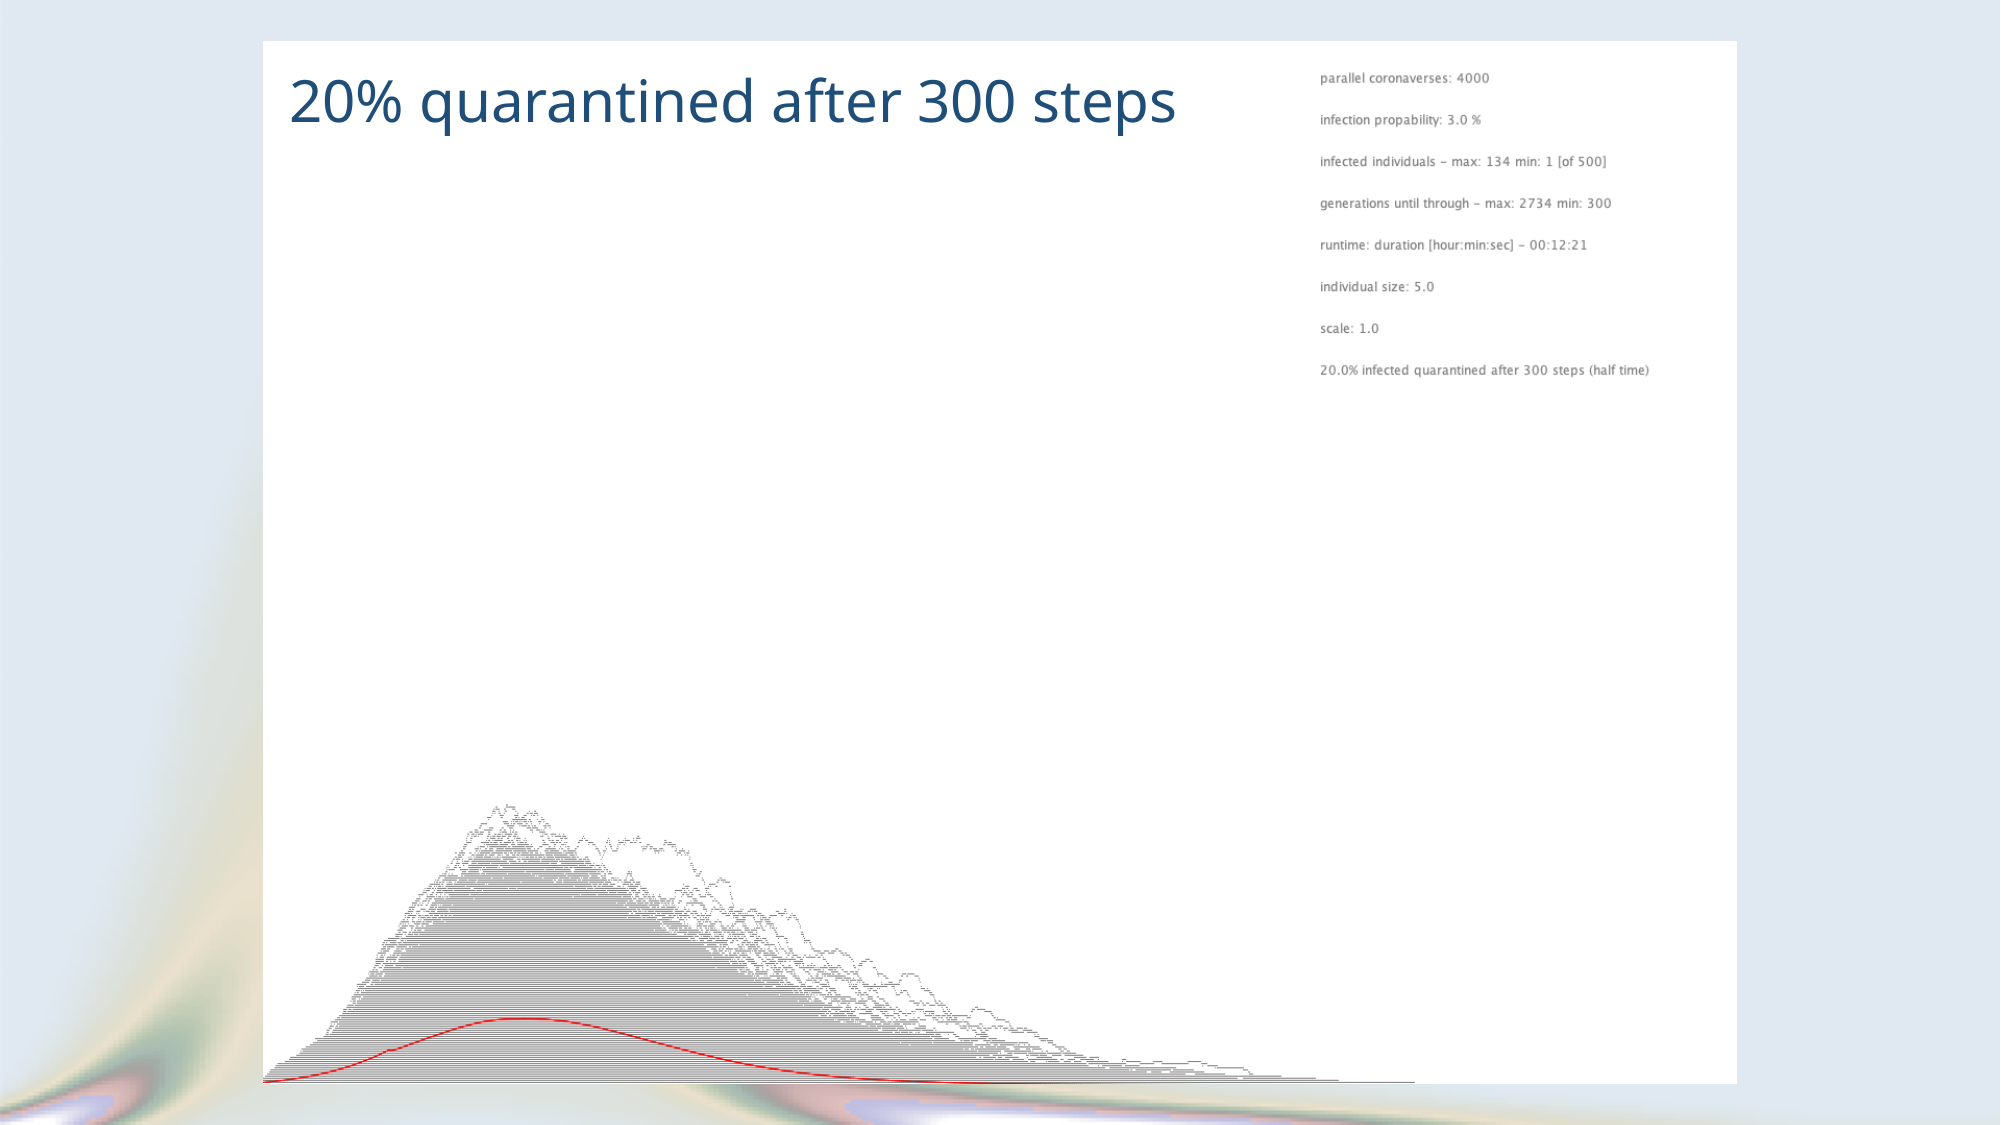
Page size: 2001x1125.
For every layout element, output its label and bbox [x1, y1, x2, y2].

picture [263, 41, 1737, 1084]
